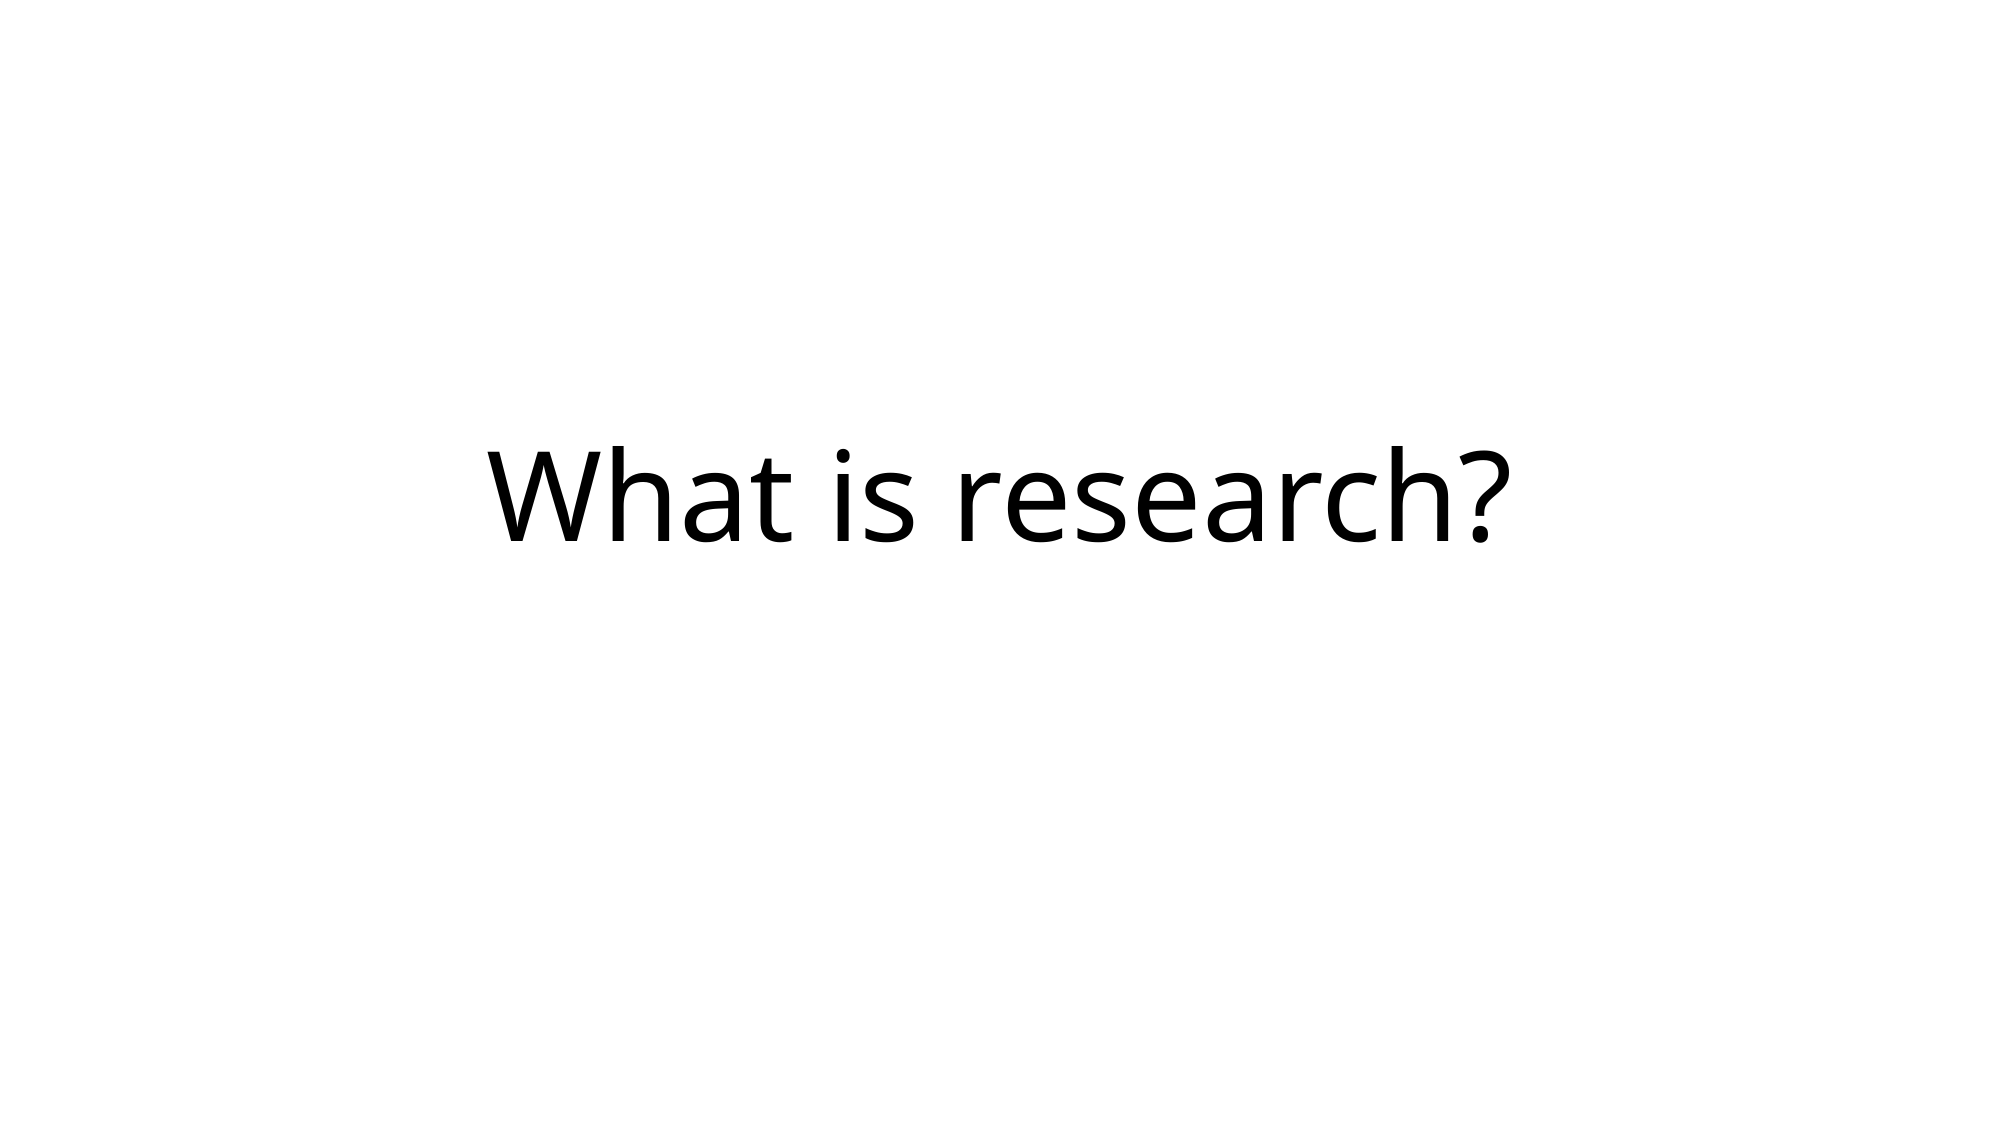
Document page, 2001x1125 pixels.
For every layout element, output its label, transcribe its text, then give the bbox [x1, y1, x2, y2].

title What is research? [249, 184, 1750, 576]
